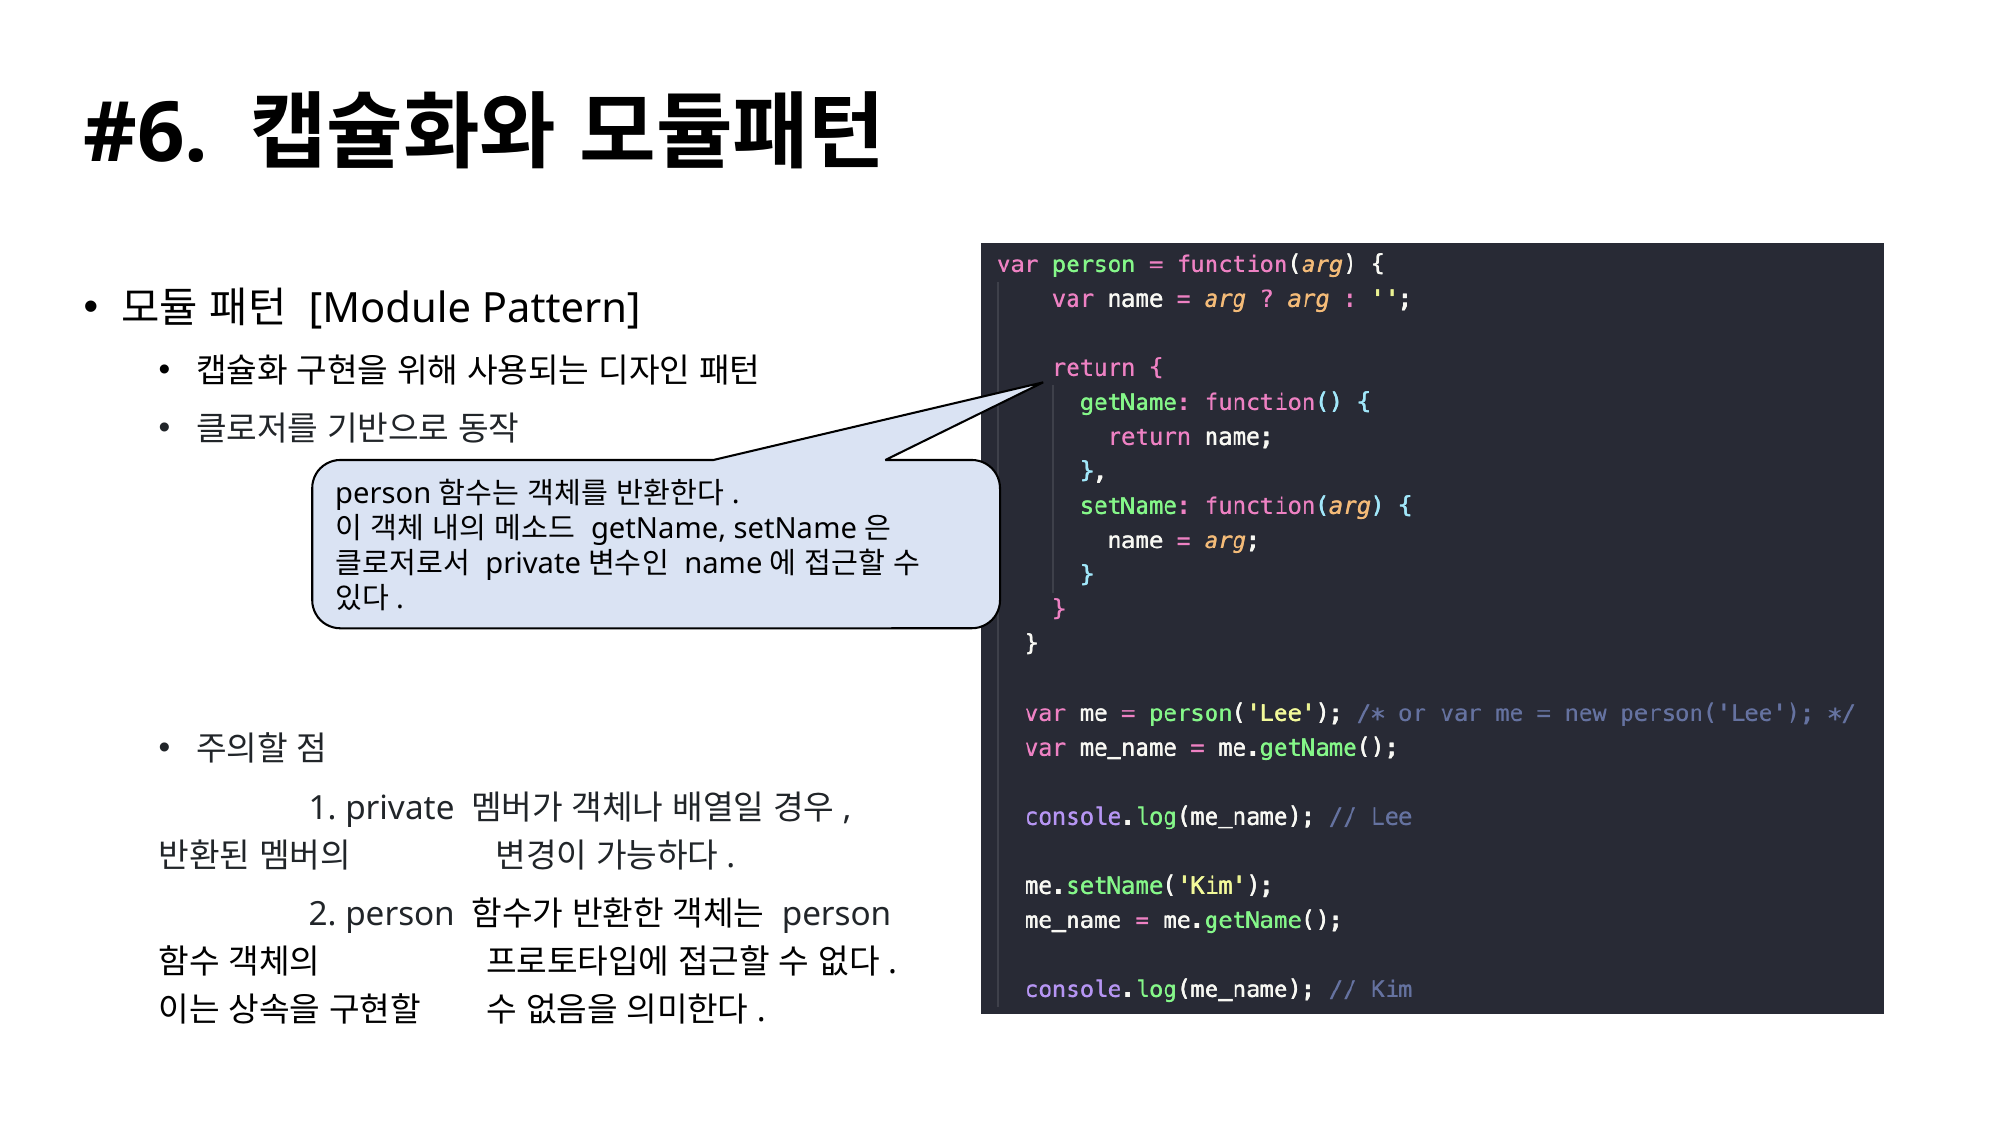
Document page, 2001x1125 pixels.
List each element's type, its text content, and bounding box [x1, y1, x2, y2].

list 모듈 패턴 [Module Pattern] 캡슐화 구현을 위해 사용되는 디자인 패턴 클로저를 기반으로 동작 주의할 점 1. private 멤버가 객체나 배열일 경우, 반환된 멤버의 변경이 가능하다. 2. person 함수가 반환한 객체는 person 함수 객체의 프로토타입에 접근할 수 없다. 이는 상속을 구현할 수 없음을 의미한다. [68, 263, 971, 1014]
title #6. 캡슐화와 모듈패턴 [68, 25, 1932, 244]
text_box person함수는 객체를 반환한다. 이 객체 내의 메소드 getName, setName은 클로저로서 private변수인 name에 접근할 수 있다. [311, 395, 981, 630]
picture [981, 243, 1884, 1014]
